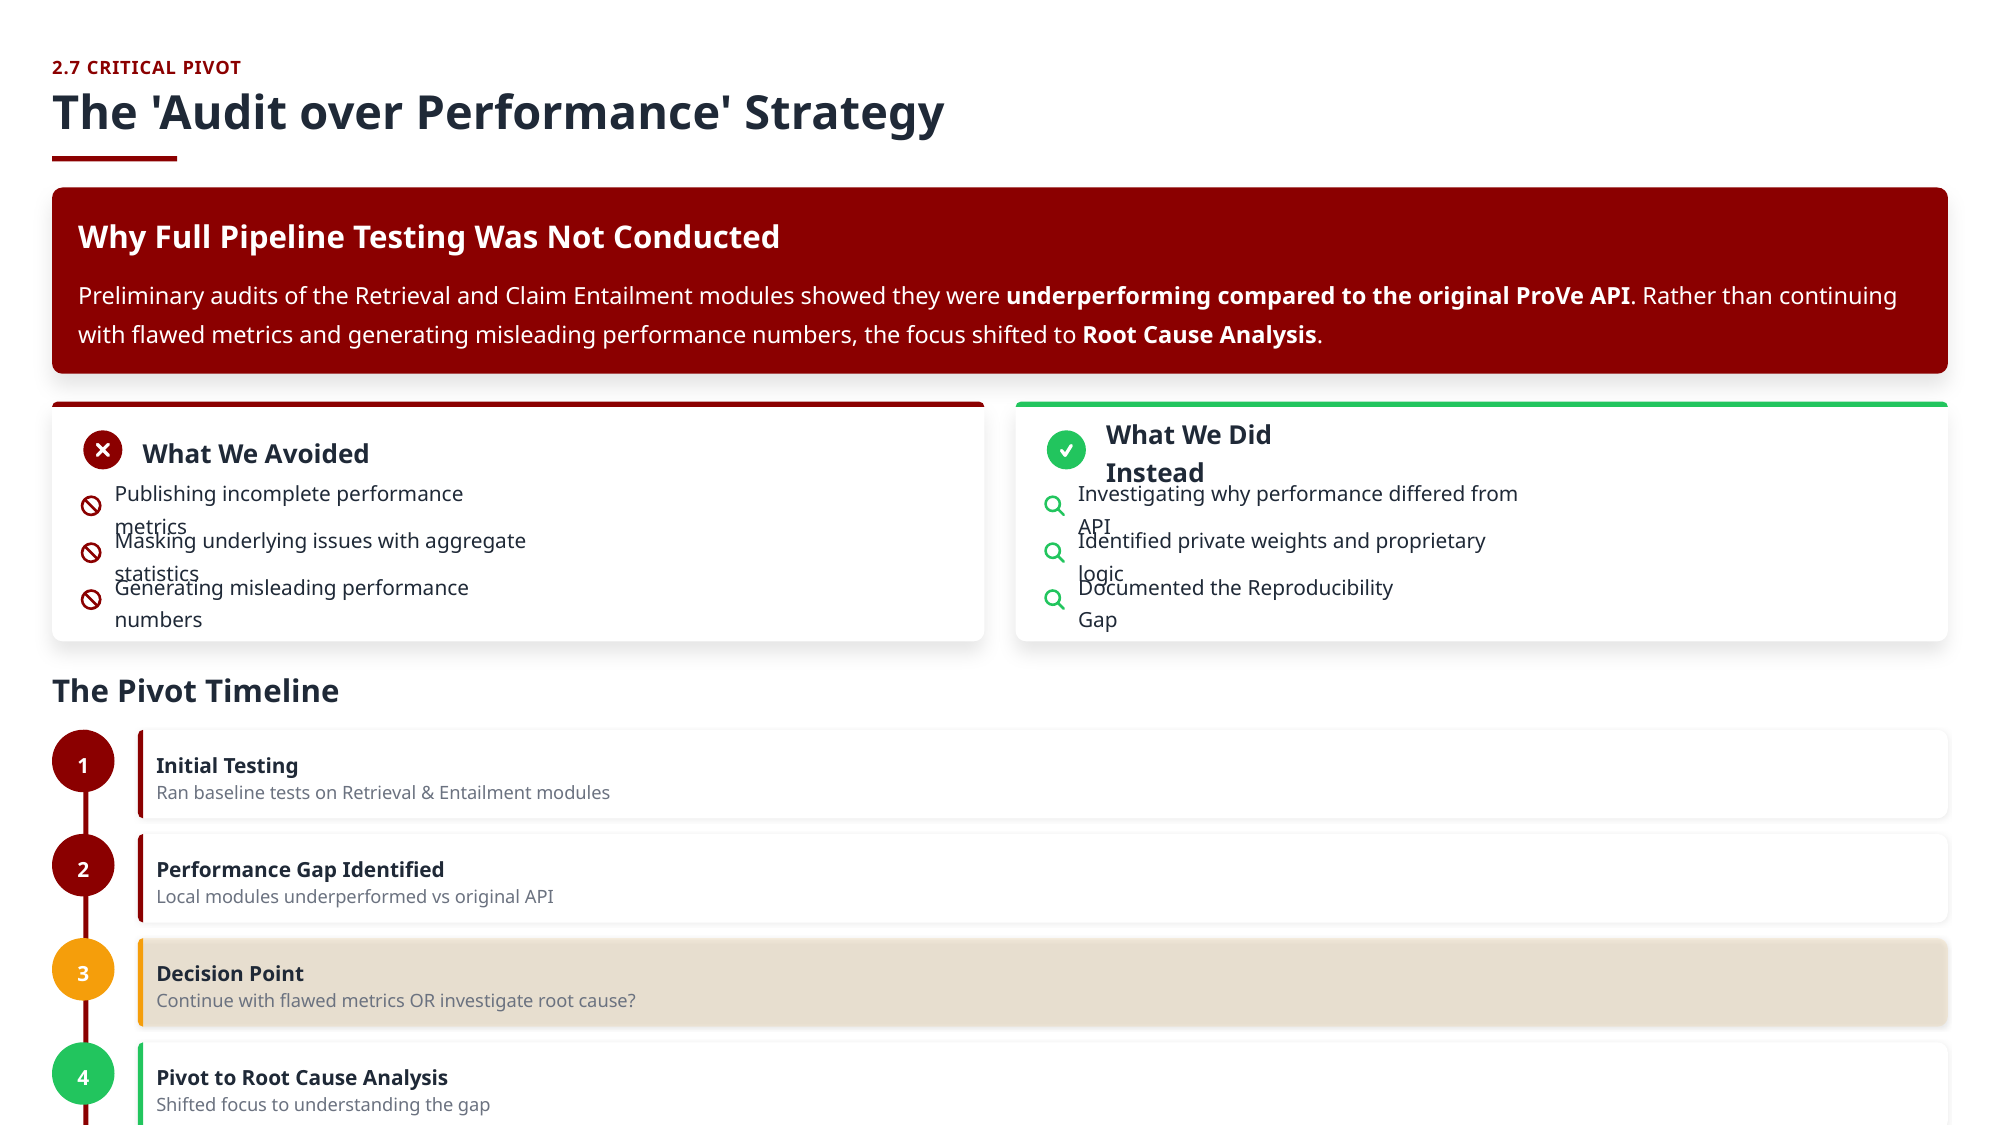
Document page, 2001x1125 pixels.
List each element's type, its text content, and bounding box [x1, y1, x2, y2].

text_box Initial Testing [156, 745, 1943, 777]
text_box [80, 495, 102, 517]
text_box [1044, 542, 1065, 563]
text_box [52, 401, 985, 407]
text_box Masking underlying issues with aggregate statistics [114, 537, 576, 569]
text_box Continue with flawed metrics OR investigate root cause? [156, 985, 1942, 1012]
text_box [83, 430, 123, 470]
text_box [83, 1001, 89, 1042]
text_box [137, 833, 144, 923]
text_box Ran baseline tests on Retrieval & Entailment modules [156, 776, 1942, 803]
text_box Why Full Pipeline Testing Was Not Conducted [78, 213, 1938, 256]
text_box Performance Gap Identified [156, 849, 1943, 881]
text_box [1044, 495, 1065, 516]
text_box Shifted focus to understanding the gap [156, 1089, 1942, 1116]
text_box [1046, 430, 1086, 470]
text_box [1015, 401, 1948, 407]
text_box 2.7 CRITICAL PIVOT [52, 52, 1957, 79]
text_box [137, 1042, 144, 1125]
text_box 4 [46, 1042, 120, 1105]
text_box [144, 938, 1948, 1027]
text_box [144, 833, 1948, 923]
text_box Local modules underperformed vs original API [156, 880, 1942, 907]
text_box [83, 793, 89, 833]
text_box [52, 407, 985, 642]
text_box 2 [46, 833, 120, 897]
text_box The Pivot Timeline [52, 667, 1964, 709]
text_box [137, 729, 144, 819]
text_box [144, 729, 1948, 819]
text_box 3 [46, 938, 120, 1001]
text_box The 'Audit over Performance' Strategy [52, 88, 1972, 141]
text_box [83, 1105, 89, 1125]
text_box What We Avoided [142, 431, 371, 469]
text_box [80, 589, 102, 611]
text_box [80, 542, 102, 564]
text_box [52, 156, 178, 162]
text_box Publishing incomplete performance metrics [114, 490, 513, 522]
text_box Decision Point [156, 953, 1943, 985]
text_box [83, 897, 89, 938]
text_box Investigating why performance differed from API [1078, 490, 1528, 522]
text_box Preliminary audits of the Retrieval and Claim Entailment modules showed they were underperforming compared to the original ProVe API. Rather than continuing with flawed metrics and generating misleading performance numbers, the focus shifted to Root Cause Analysis. [78, 270, 1934, 348]
text_box [52, 187, 1948, 374]
text_box 1 [46, 729, 120, 793]
text_box Generating misleading performance numbers [114, 583, 529, 616]
text_box Documented the Reproducibility Gap [1078, 583, 1428, 616]
text_box Pivot to Root Cause Analysis [156, 1057, 1943, 1090]
text_box Identified private weights and proprietary logic [1078, 537, 1506, 569]
text_box [144, 1042, 1948, 1125]
text_box What We Did Instead [1106, 431, 1367, 469]
text_box [137, 938, 144, 1027]
text_box [1044, 589, 1065, 610]
text_box [1015, 407, 1948, 642]
